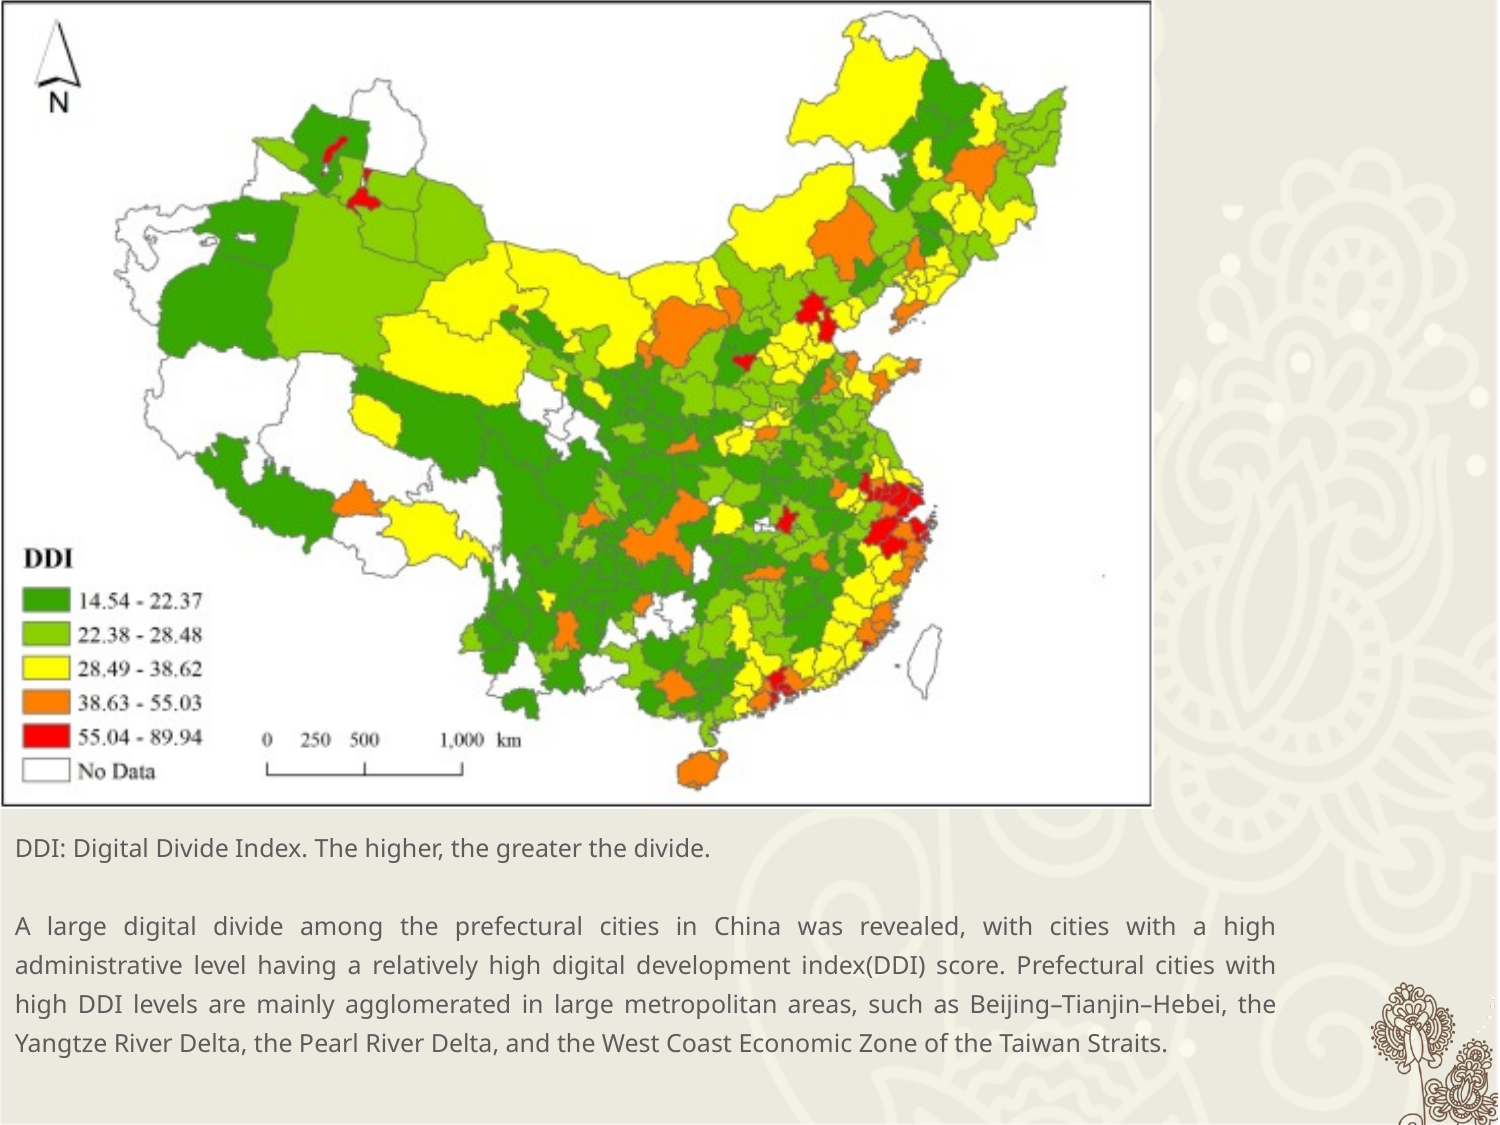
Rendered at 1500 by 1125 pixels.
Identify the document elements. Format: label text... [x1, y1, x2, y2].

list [0, 0, 1154, 809]
picture [0, 0, 1498, 1125]
text_box DDI: Digital Divide Index. The higher, the greater the divide. A large digital divide among the prefectural cities in China was revealed, with cities with a high administrative level having a relatively high digital development index(DDI) score. Prefectural cities with high DDI levels are mainly agglomerated in large metropolitan areas, such as Beijing–Tianjin–Hebei, the Yangtze River Delta, the Pearl River Delta, and the West Coast Economic Zone of the Taiwan Straits. [0, 816, 1294, 1065]
